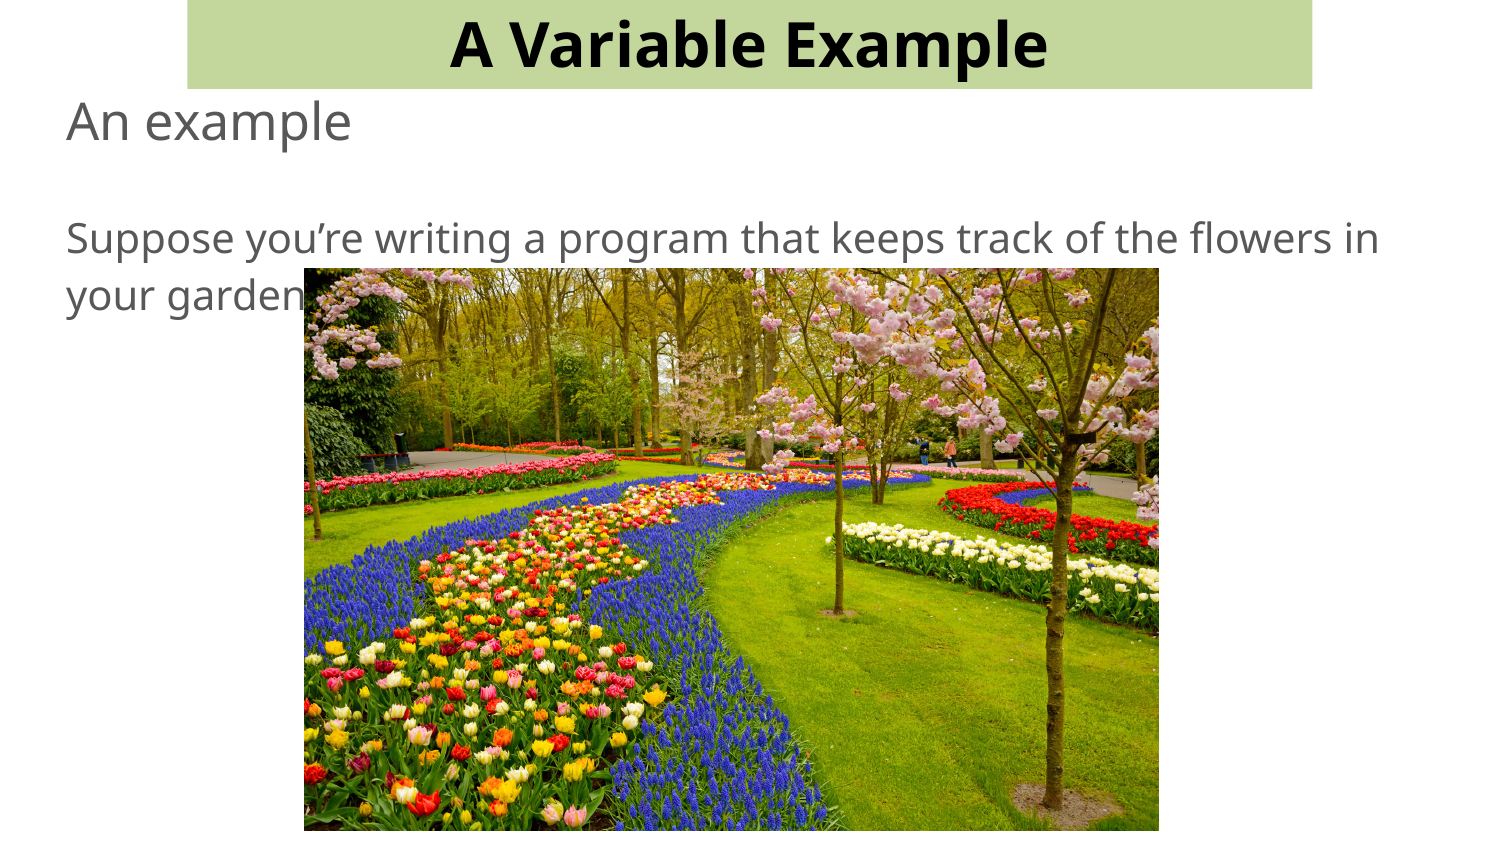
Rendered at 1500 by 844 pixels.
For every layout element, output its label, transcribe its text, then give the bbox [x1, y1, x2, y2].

title An example [50, 72, 1450, 168]
list Suppose you’re writing a program that keeps track of the flowers in your garden: [50, 188, 1450, 750]
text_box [187, 0, 1313, 90]
picture [303, 268, 1159, 832]
